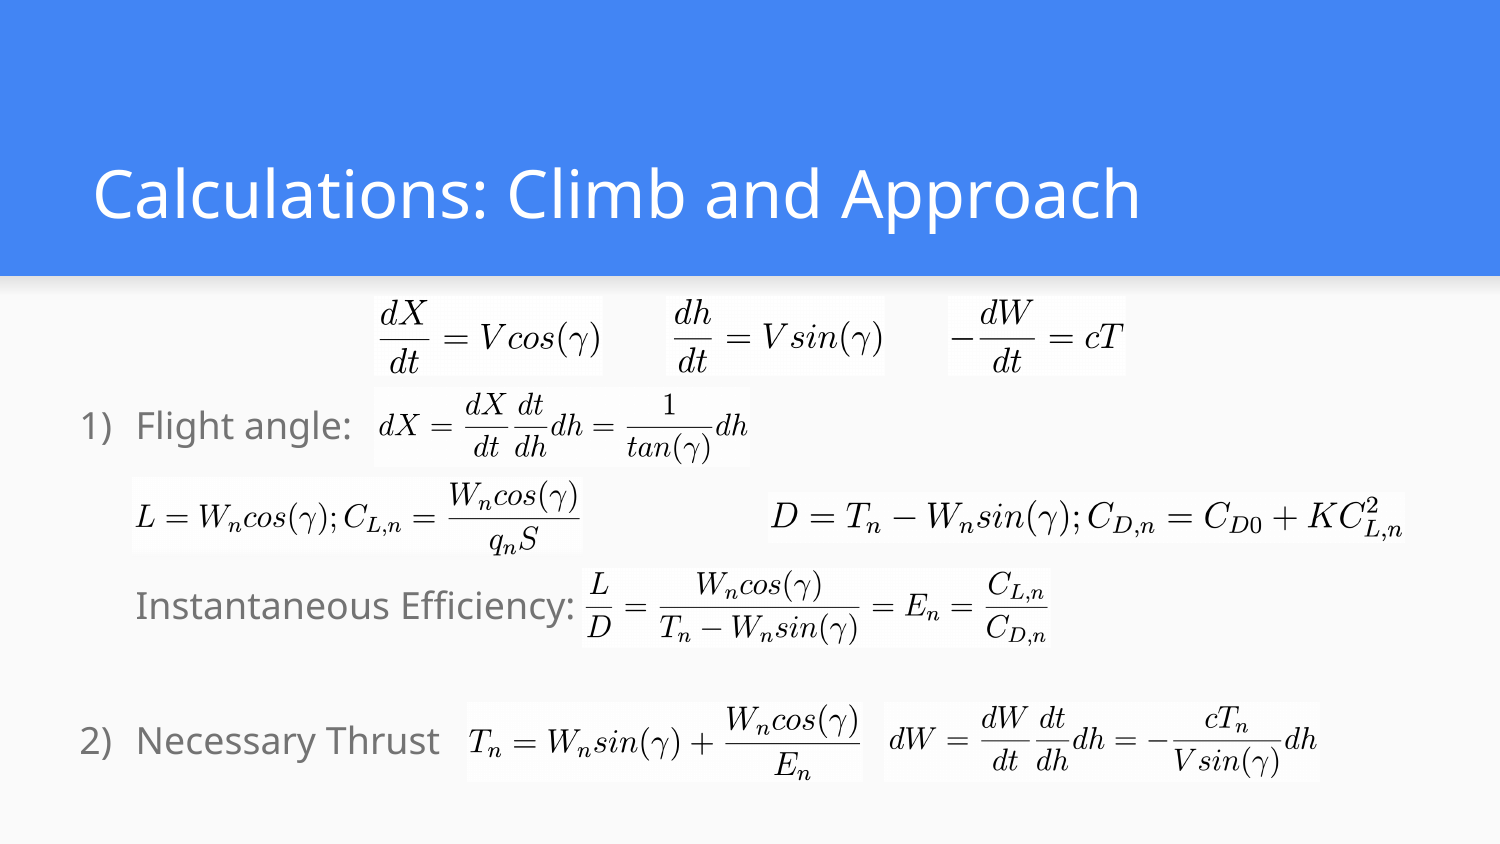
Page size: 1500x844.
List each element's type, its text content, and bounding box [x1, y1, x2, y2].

picture [374, 387, 750, 467]
picture [884, 701, 1320, 782]
picture [132, 477, 583, 558]
picture [947, 296, 1126, 377]
picture [582, 567, 1051, 648]
picture [666, 296, 885, 377]
picture [374, 296, 603, 377]
text_box Flight angle: Instantaneous Efficiency: Necessary Thrust [45, 296, 603, 768]
picture [768, 492, 1405, 543]
picture [467, 701, 863, 782]
title Calculations: Climb and Approach [77, 121, 1427, 248]
